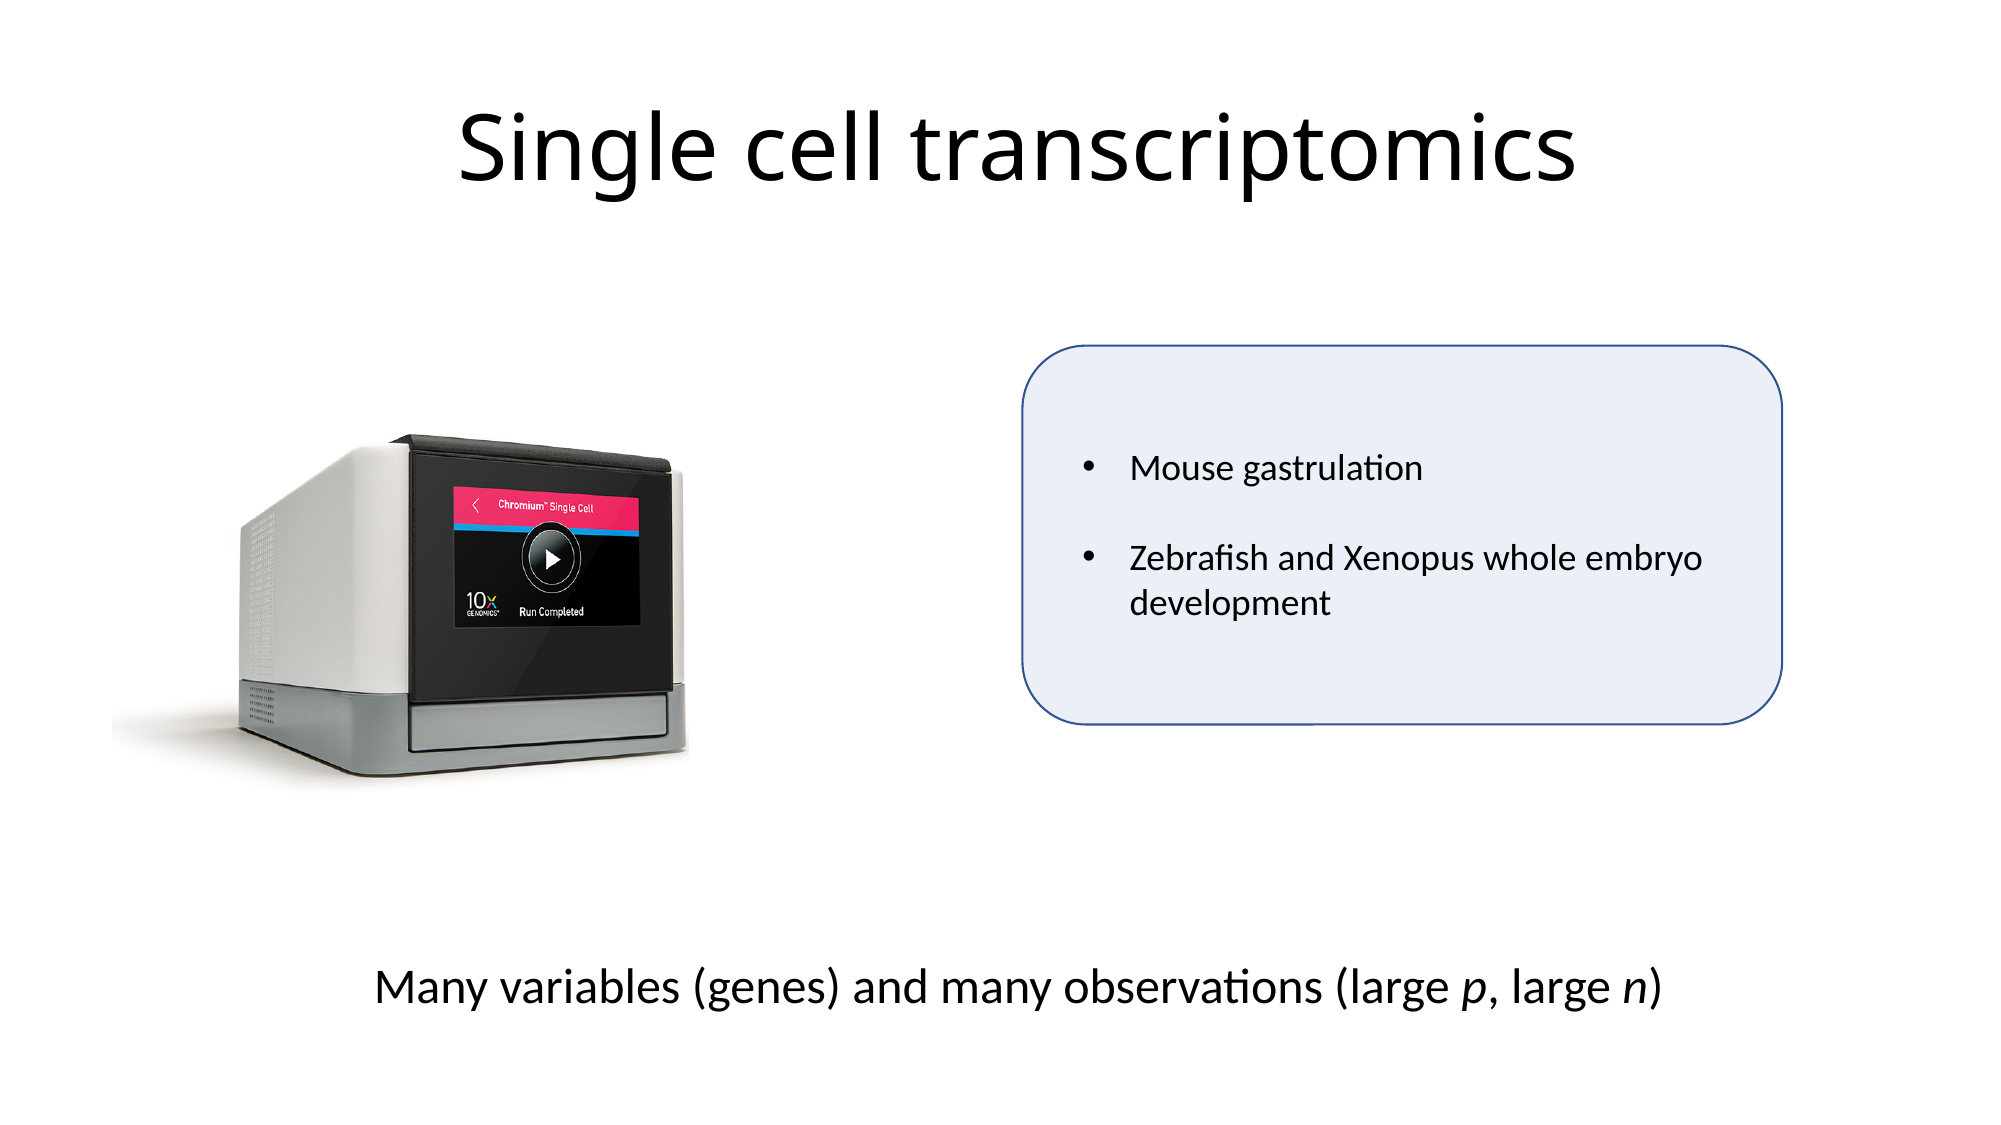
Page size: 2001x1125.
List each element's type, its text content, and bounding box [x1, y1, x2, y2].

text_box Many variables (genes) and many observations (large p, large n) [312, 946, 1726, 1022]
text_box Mouse gastrulation Zebrafish and Xenopus whole embryo development [1067, 345, 1737, 676]
text_box [1021, 347, 1784, 726]
picture [112, 429, 742, 798]
text_box Single cell transcriptomics [156, 42, 1882, 260]
